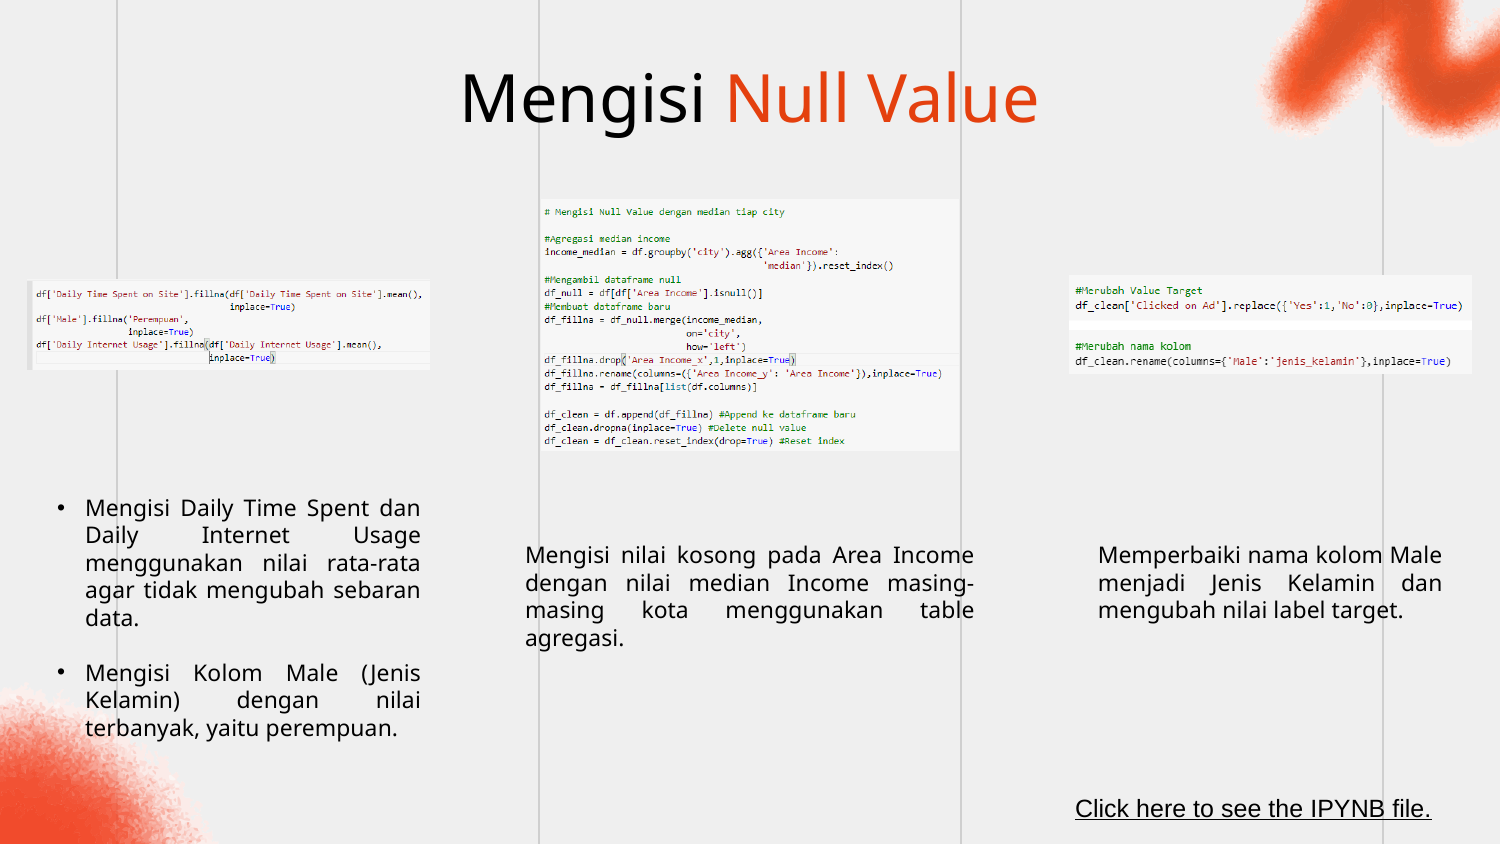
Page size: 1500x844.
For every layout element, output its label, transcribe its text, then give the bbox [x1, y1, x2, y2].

title Mengisi Null Value [116, 20, 1383, 171]
picture [541, 198, 959, 451]
subtitle Mengisi Daily Time Spent dan Daily Internet Usage menggunakan nilai rata-rata agar tidak mengubah sebaran data. Mengisi Kolom Male (Jenis Kelamin) dengan nilai terbanyak, yaitu perempuan. [42, 478, 437, 754]
text_box Memperbaiki nama kolom Male menjadi Jenis Kelamin dan mengubah nilai label target. [1082, 526, 1458, 617]
picture [27, 279, 430, 370]
text_box Mengisi nilai kosong pada Area Income dengan nilai median Income masing-masing kota menggunakan table agregasi. [509, 526, 990, 617]
text_box Click here to see the IPYNB file. [982, 774, 1500, 834]
picture [1069, 0, 1500, 374]
picture [0, 682, 235, 844]
